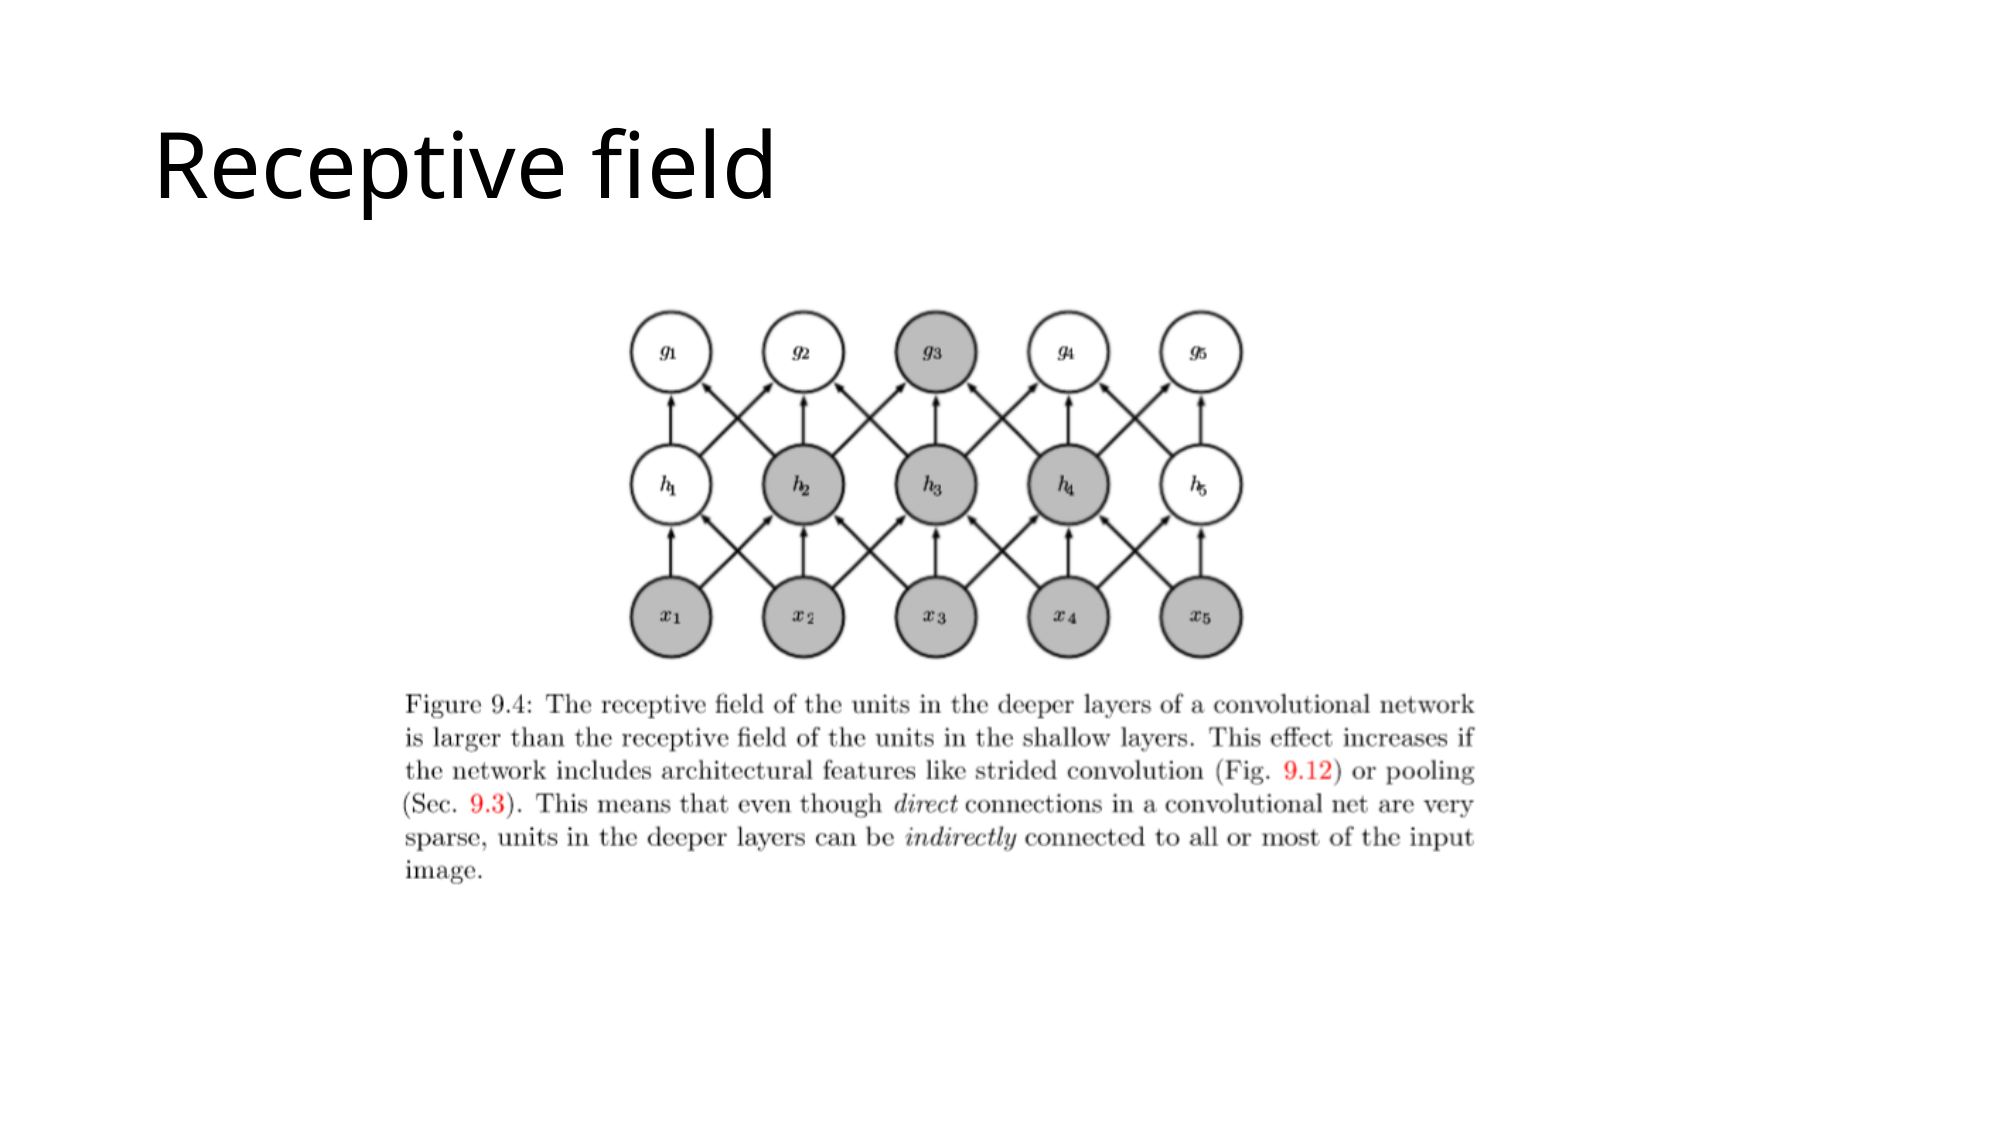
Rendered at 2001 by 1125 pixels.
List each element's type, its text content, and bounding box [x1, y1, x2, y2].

title Receptive field [137, 59, 1863, 278]
picture [324, 282, 1596, 920]
